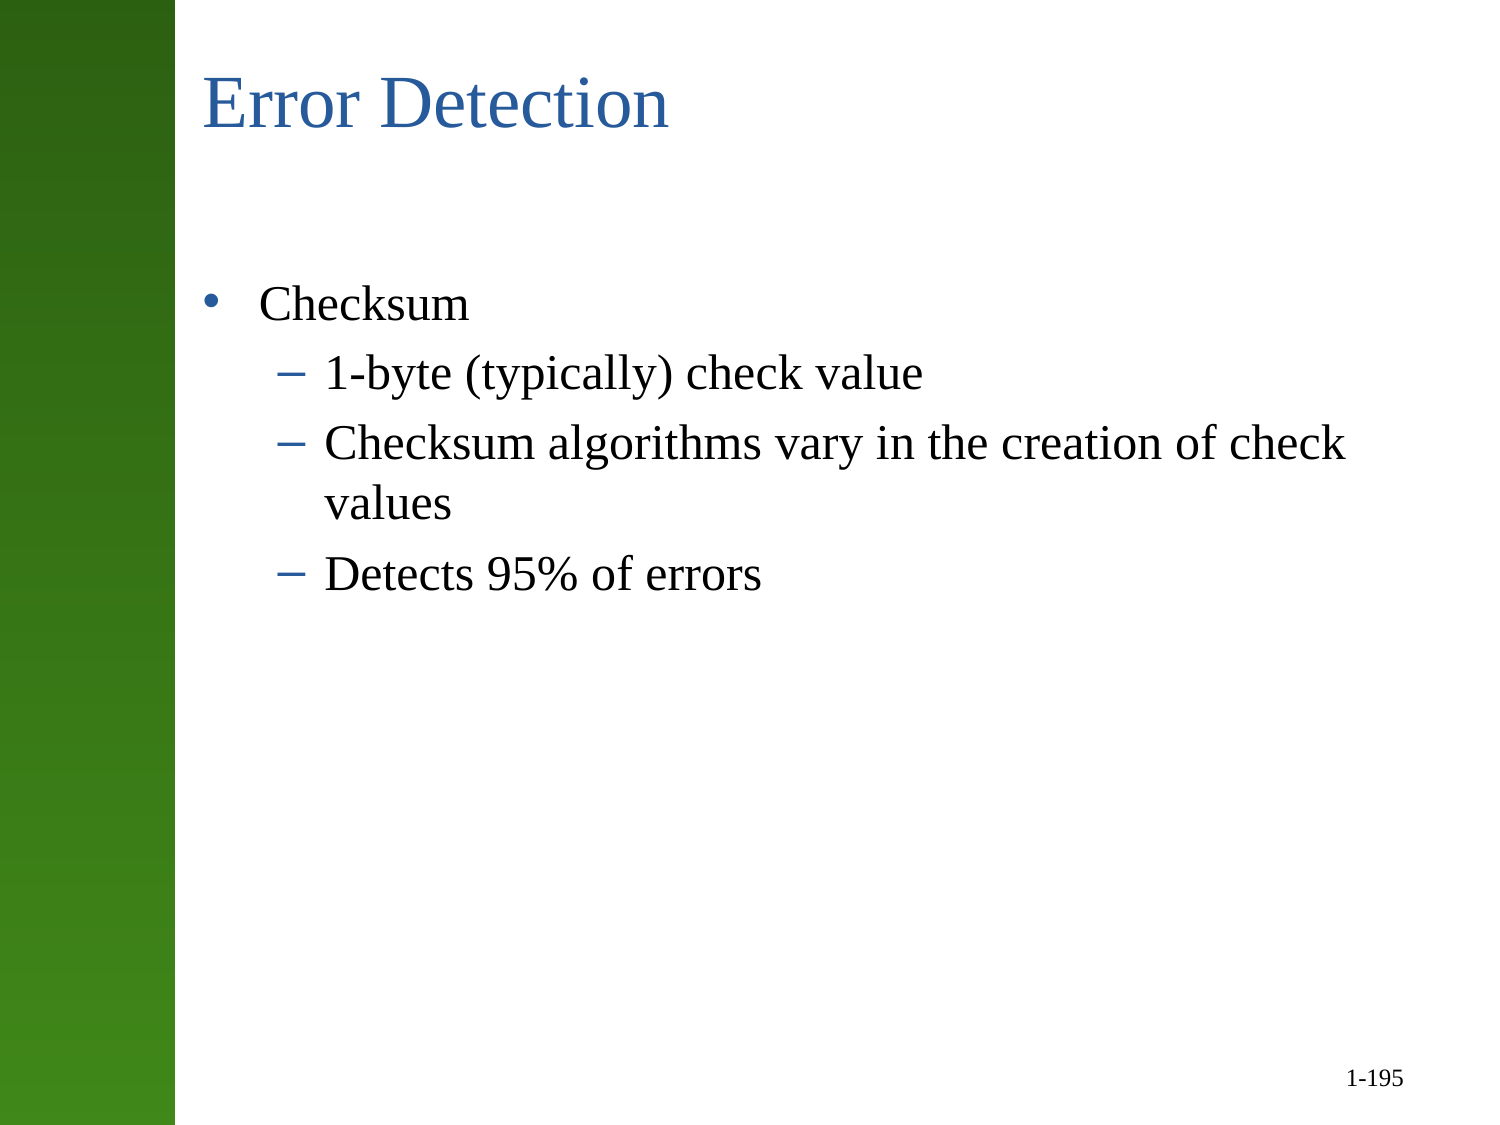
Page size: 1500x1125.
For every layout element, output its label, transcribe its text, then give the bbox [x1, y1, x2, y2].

title Error Detection [187, 45, 1450, 233]
list Checksum 1-byte (typically) check value Checksum algorithms vary in the creation of check values Detects 95% of errors [187, 262, 1450, 1005]
